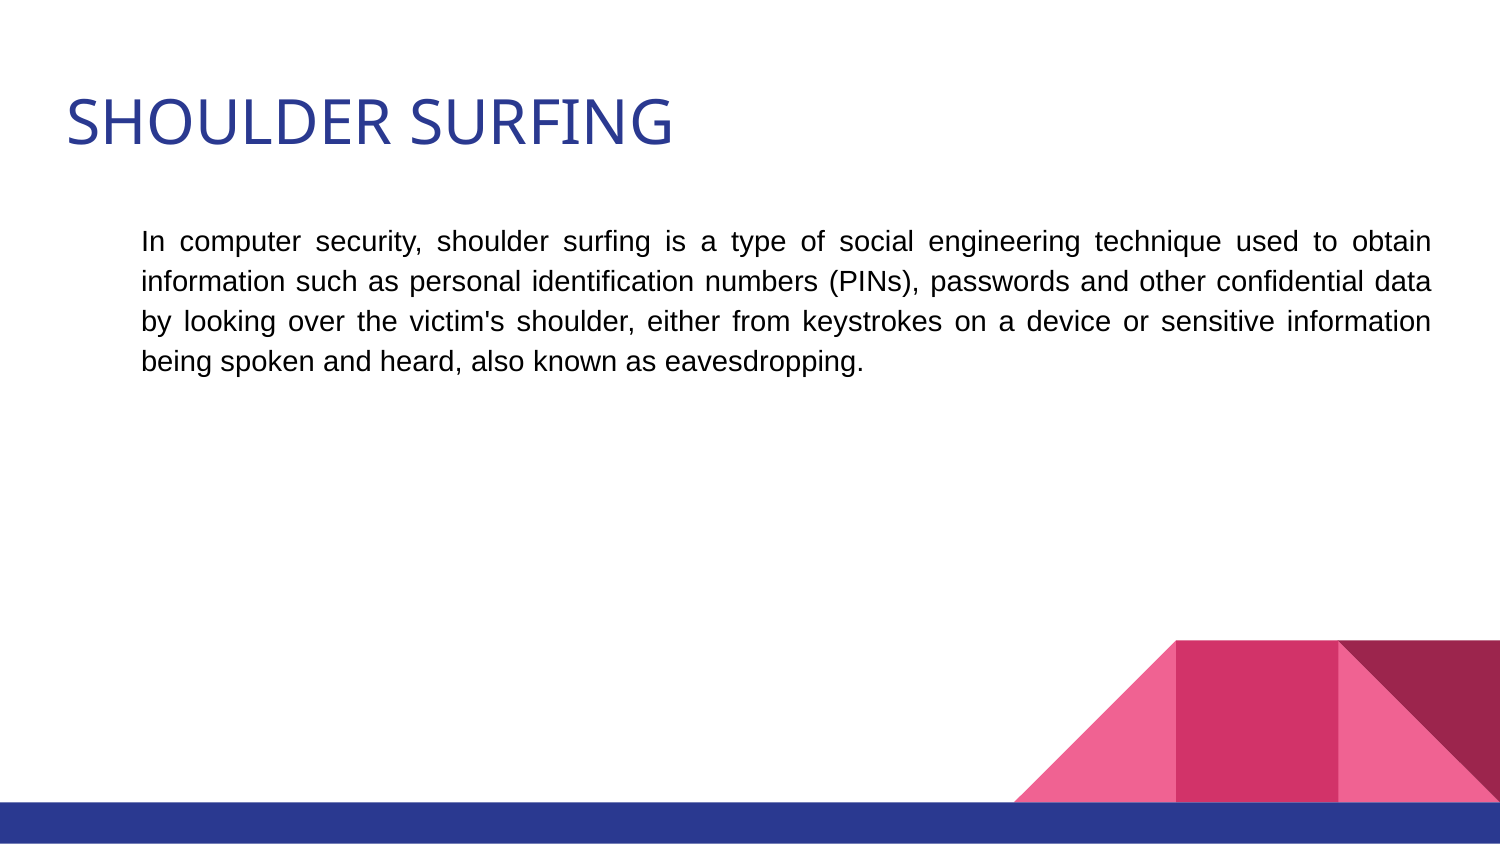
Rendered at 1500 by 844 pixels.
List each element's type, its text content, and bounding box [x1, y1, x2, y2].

title SHOULDER SURFING [51, 67, 1449, 167]
list In computer security, shoulder surfing is a type of social engineering technique used to obtain information such as personal identification numbers (PINs), passwords and other confidential data by looking over the victim's shoulder, either from keystrokes on a device or sensitive information being spoken and heard, also known as eavesdropping. [51, 201, 1449, 750]
